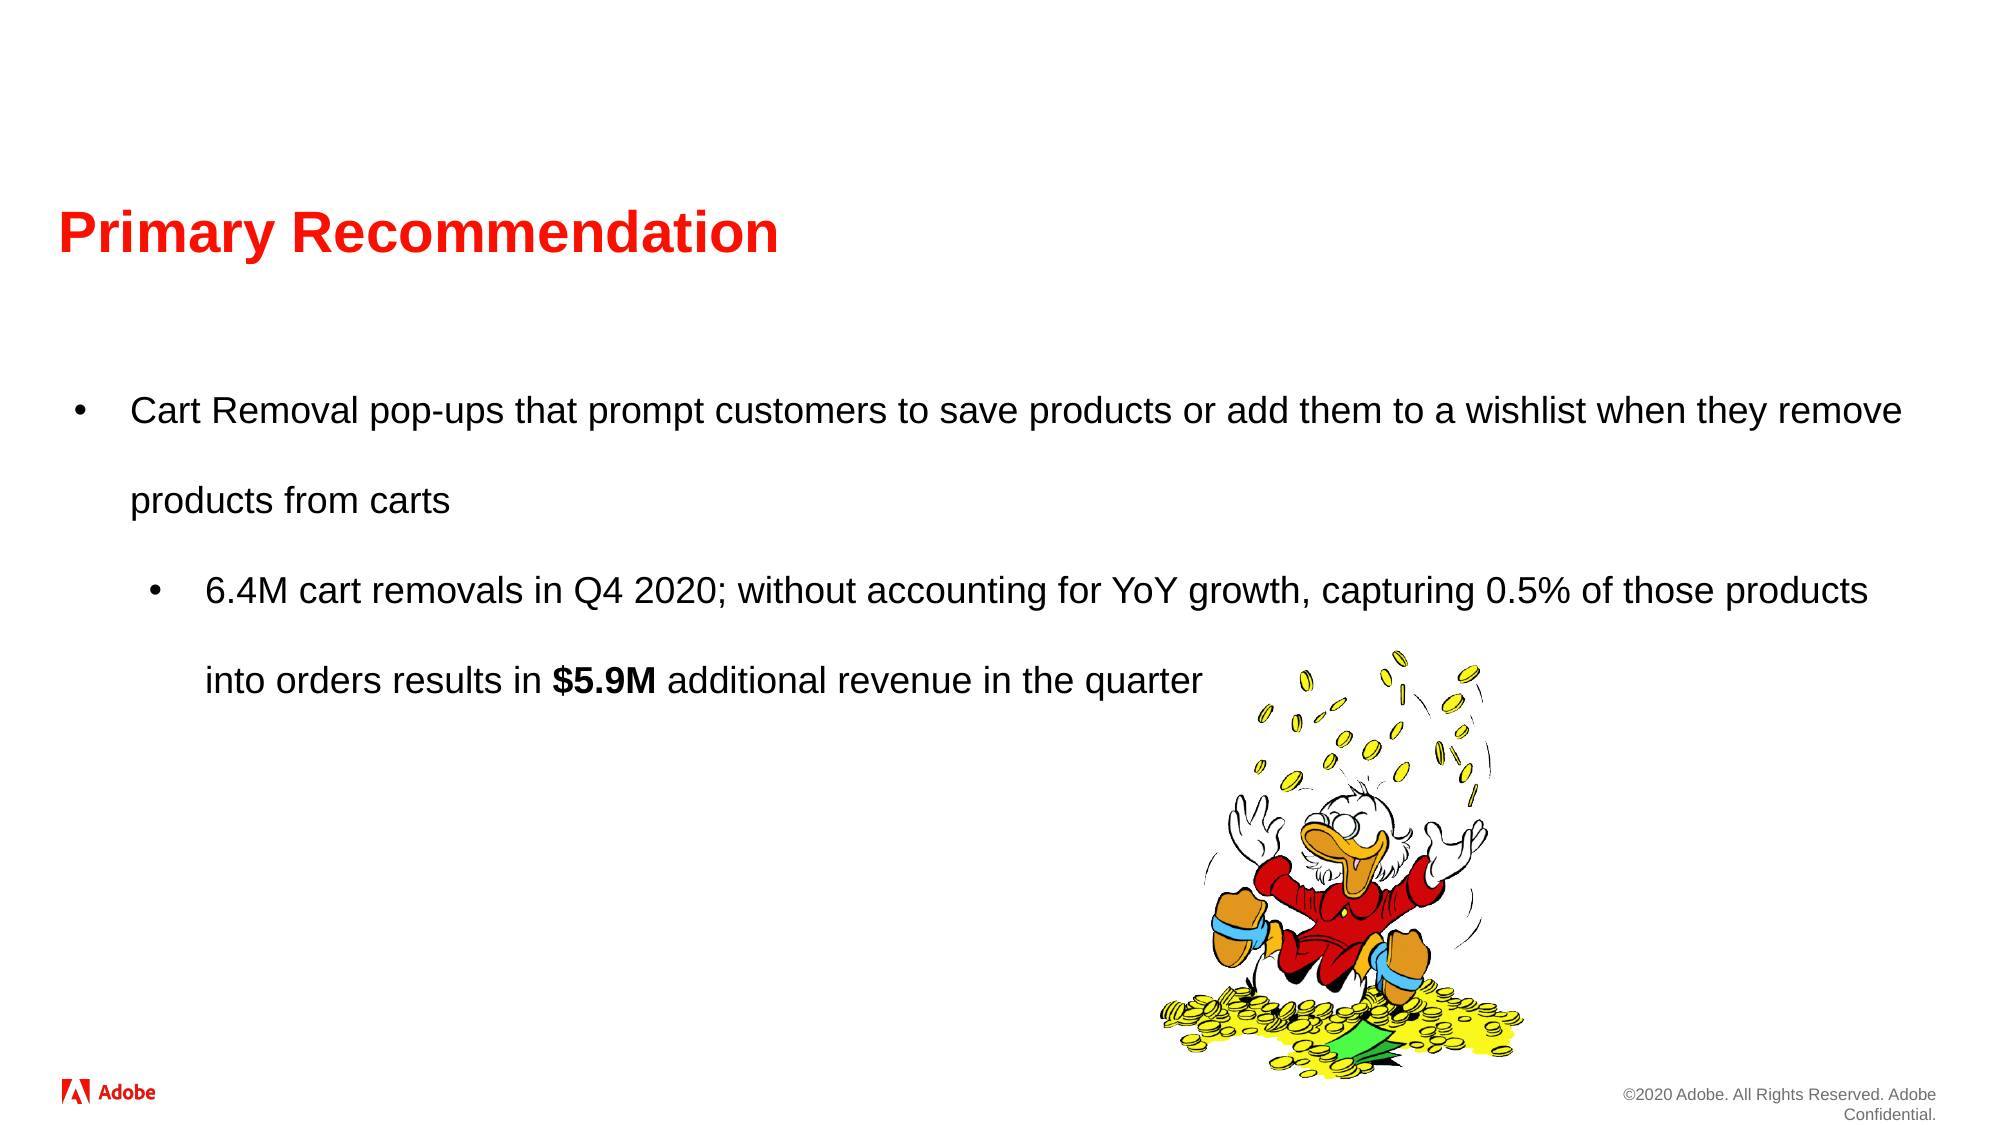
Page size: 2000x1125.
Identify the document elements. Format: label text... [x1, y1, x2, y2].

list Cart Removal pop-ups that prompt customers to save products or add them to a wishlist when they remove products from carts 6.4M cart removals in Q4 2020; without accounting for YoY growth, capturing 0.5% of those products into orders results in $5.9M additional revenue in the quarter [47, 334, 1938, 752]
title Primary Recommendation [50, 194, 1936, 301]
picture [1143, 608, 1558, 1125]
picture [62, 1079, 155, 1104]
